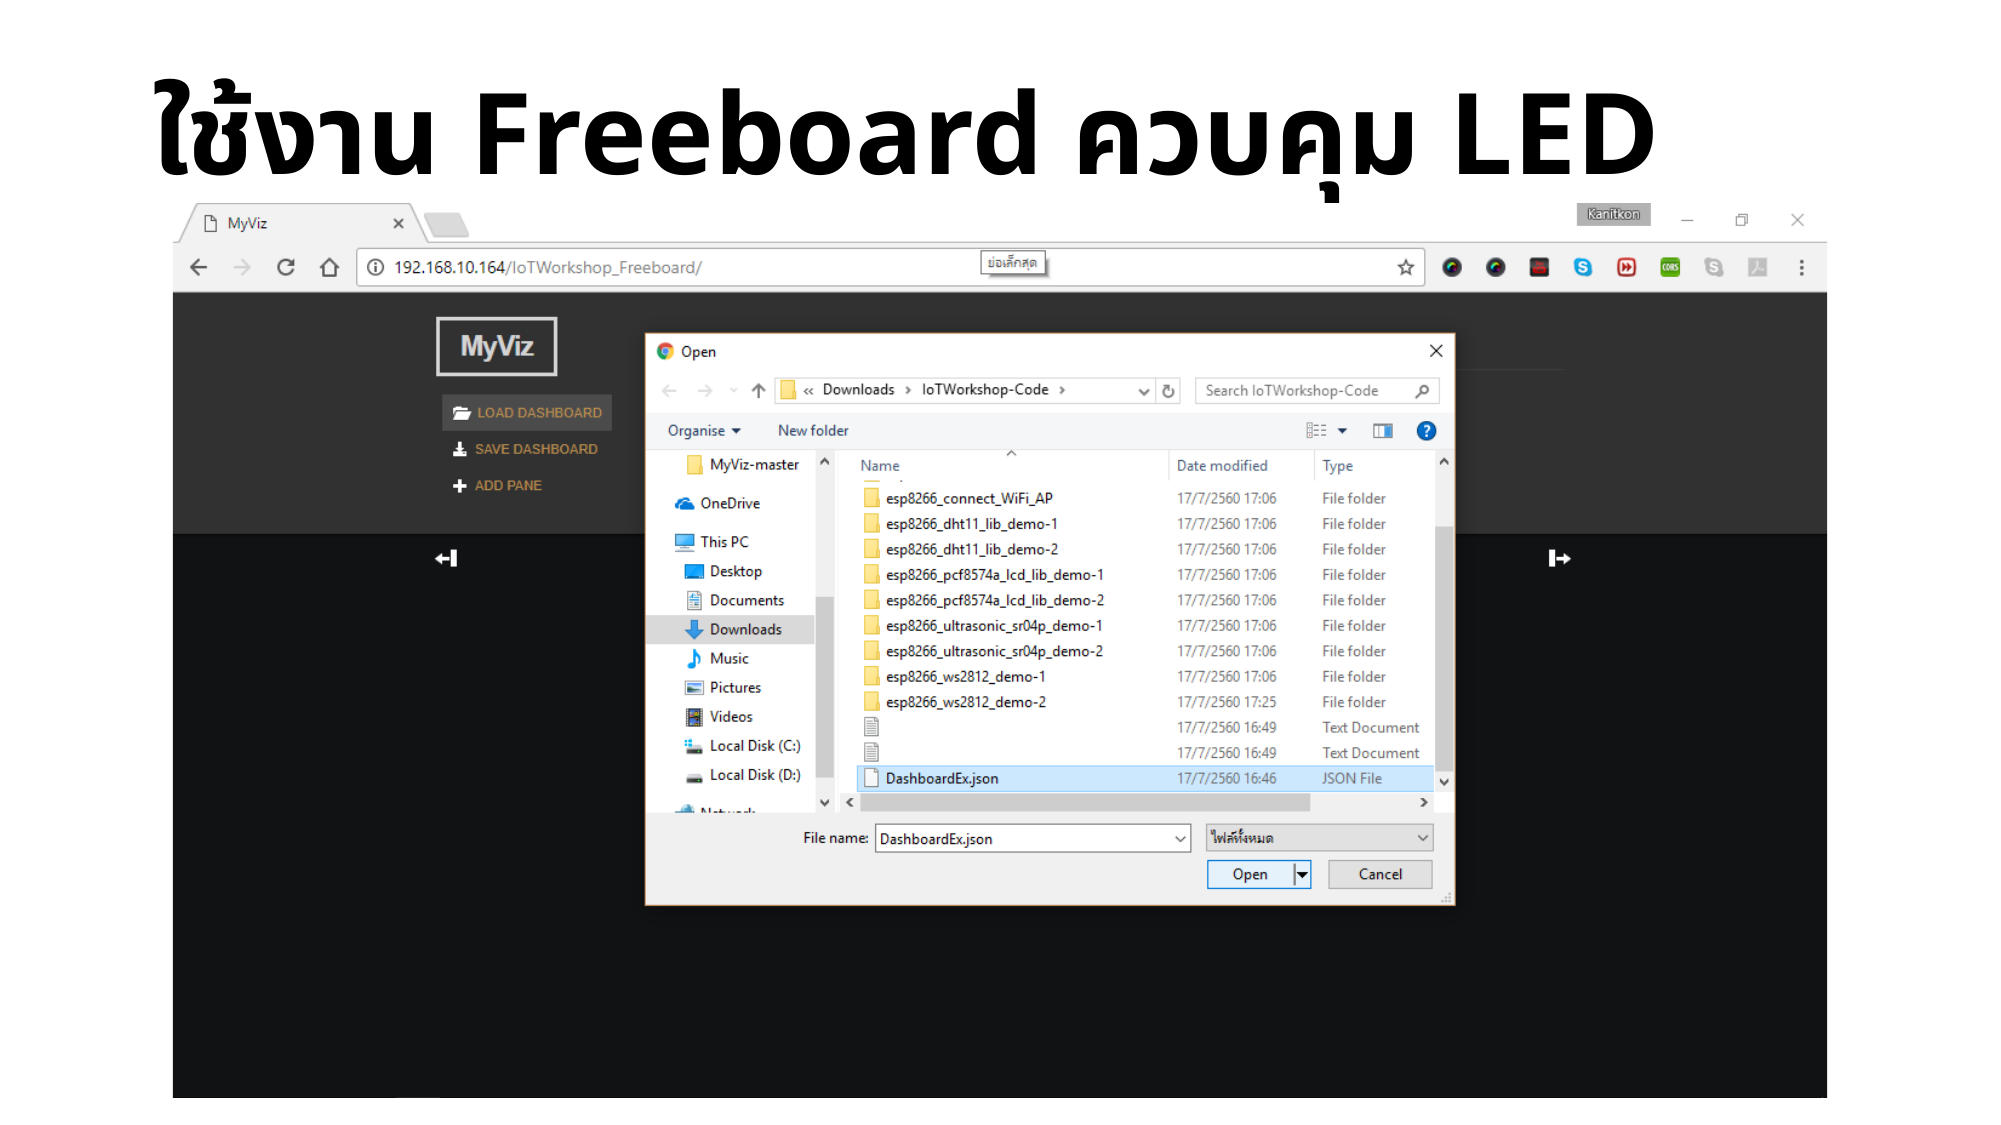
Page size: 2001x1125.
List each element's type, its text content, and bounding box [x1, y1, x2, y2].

picture [172, 203, 1828, 1098]
title ใช้งาน Freeboard ควบคุม LED [137, 29, 1863, 247]
